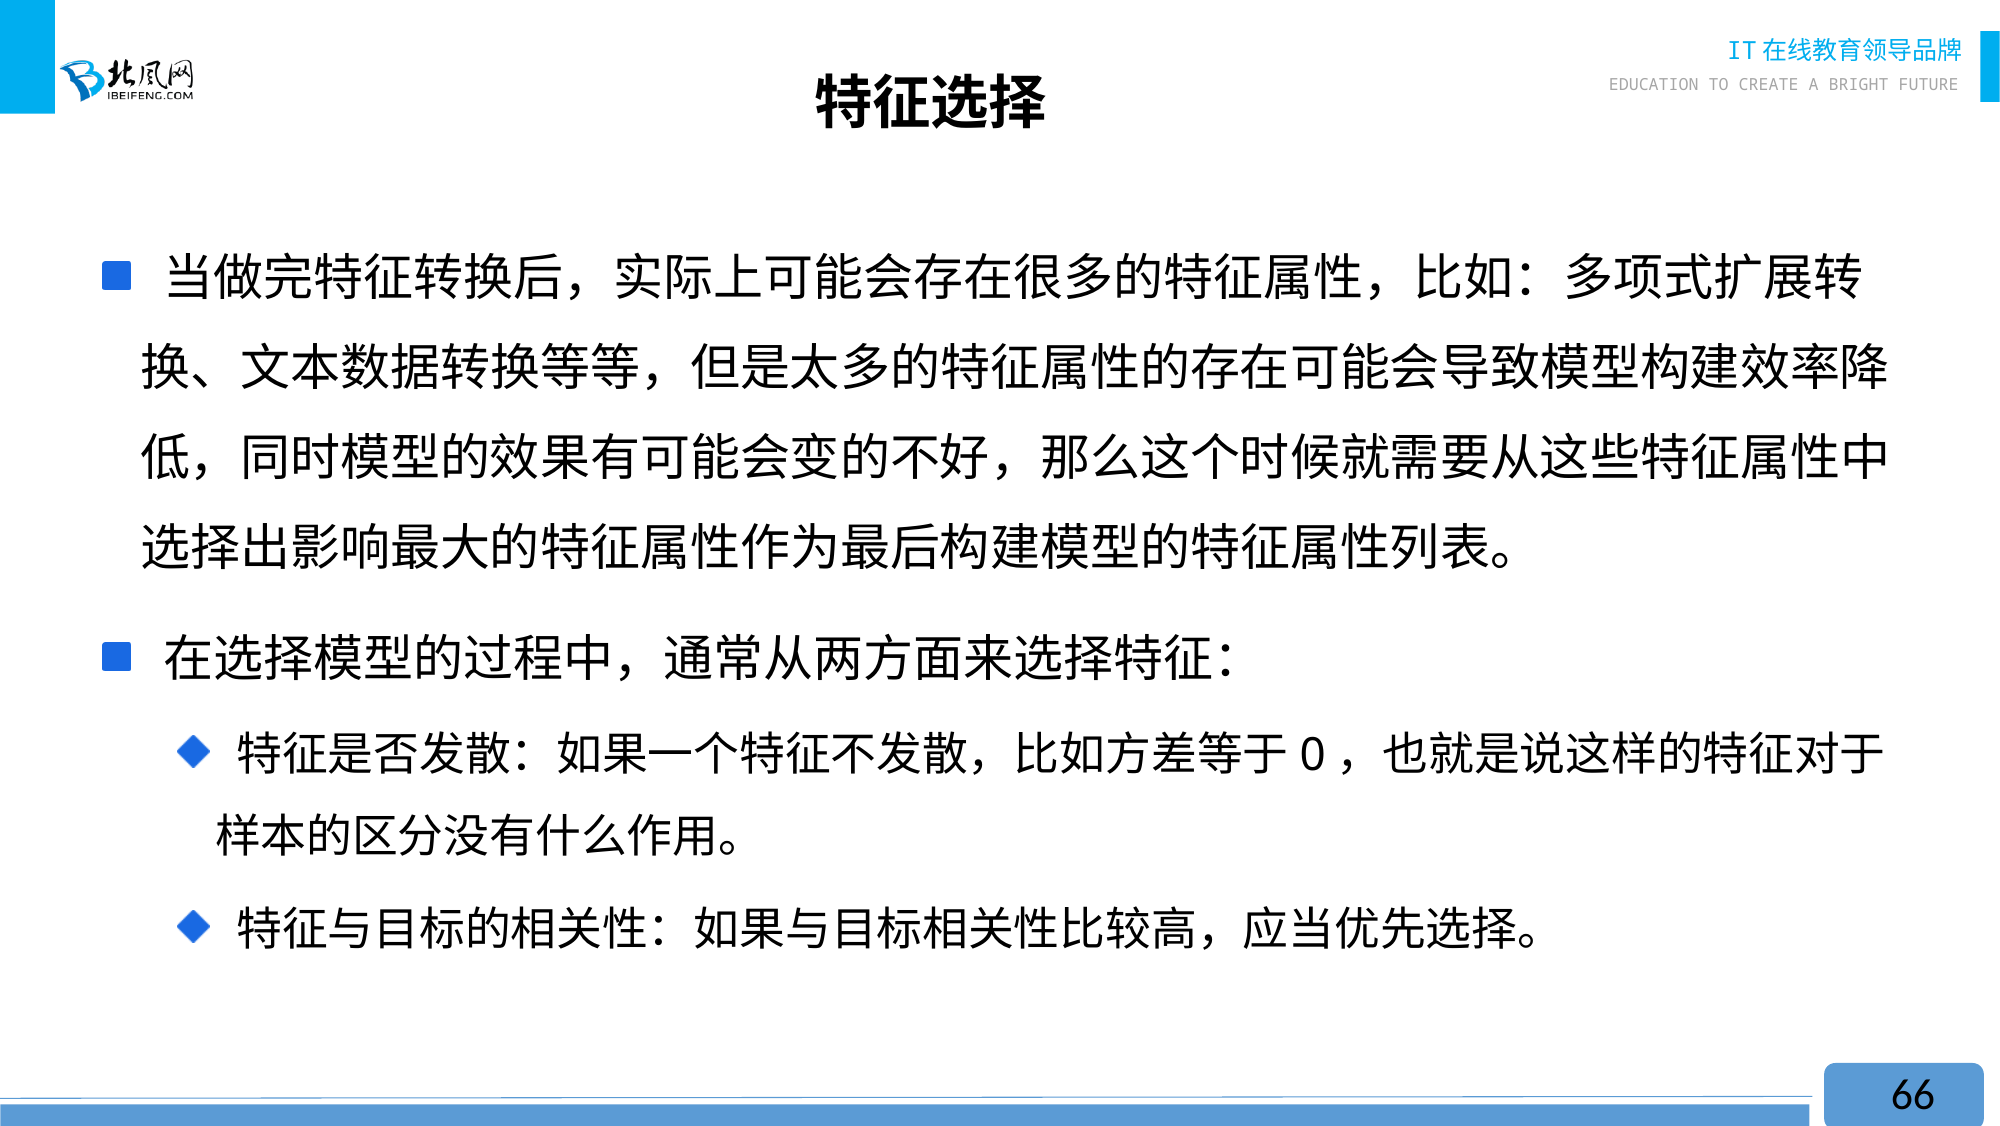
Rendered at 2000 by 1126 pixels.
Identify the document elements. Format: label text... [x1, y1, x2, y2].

picture [56, 54, 198, 103]
title 特征选择 [255, 42, 1606, 167]
picture [177, 735, 210, 768]
picture [177, 910, 210, 943]
list 当做完特征转换后，实际上可能会存在很多的特征属性，比如：多项式扩展转换、文本数据转换等等，但是太多的特征属性的存在可能会导致模型构建效率降低，同时模型的效果有可能会变的不好，那么这个时候就需要从这些特征属性中选择出影响最大的特征属性作为最后构建模型的特征属性列表。 在选择模型的过程中，通常从两方面来选择特征： 特征是否发散：如果一个特征不发散，比如方差等于0，也就是说这样的特征对于样本的区分没有什么作用。 特征与目标的相关性：如果与目标相关性比较高，应当优先选择。 [87, 207, 1922, 1028]
picture [102, 642, 131, 671]
picture [102, 261, 131, 290]
